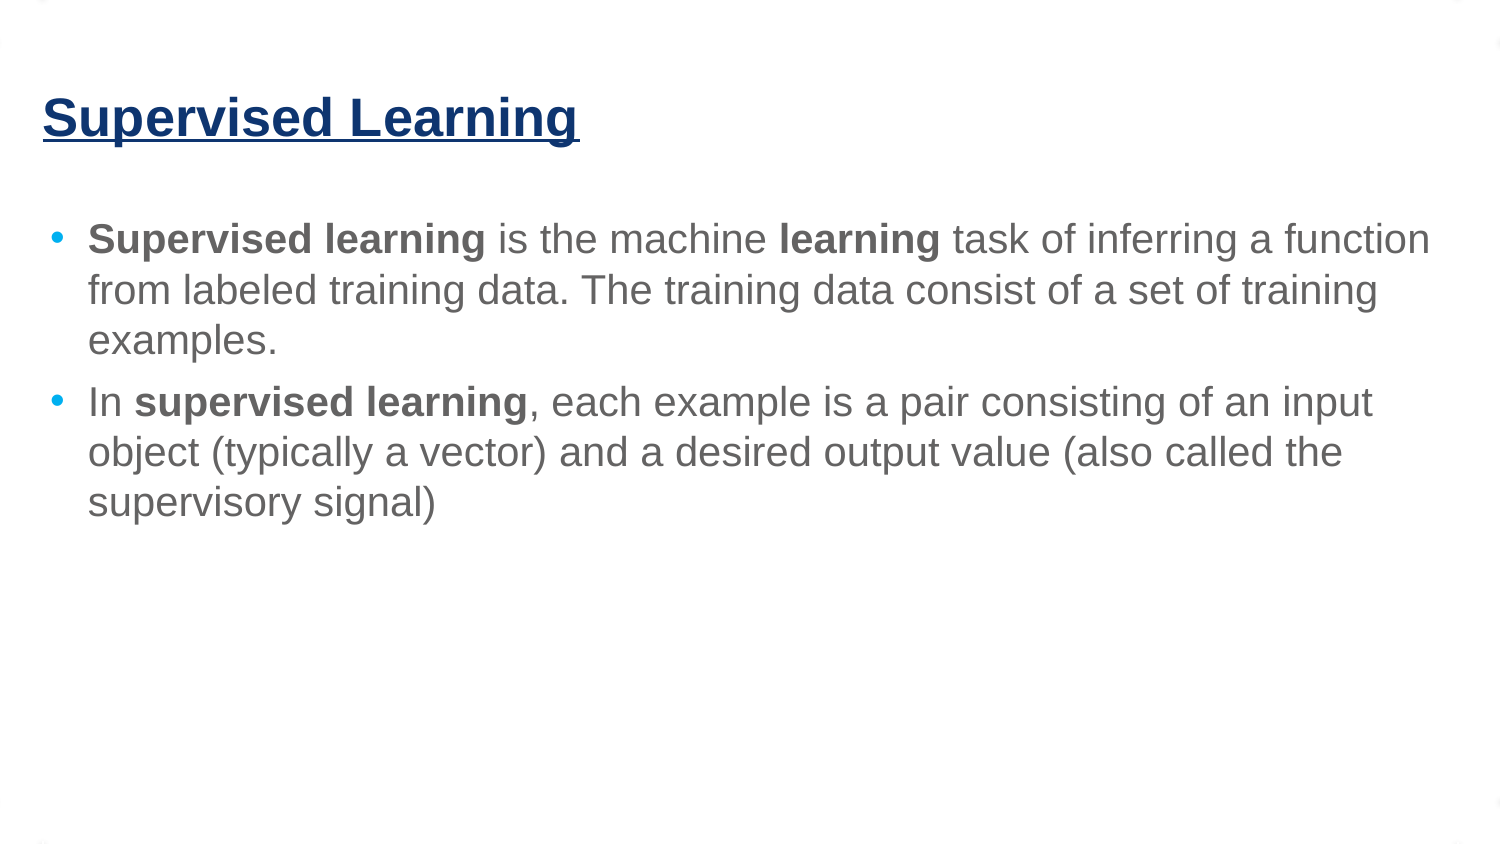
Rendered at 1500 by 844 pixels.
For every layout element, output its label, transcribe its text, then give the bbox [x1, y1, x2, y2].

list Supervised learning is the machine learning task of inferring a function from labeled training data. The training data consist of a set of training examples. In supervised learning, each example is a pair consisting of an input object (typically a vector) and a desired output value (also called the supervisory signal) [42, 204, 1458, 777]
title Supervised Learning [42, 41, 637, 193]
